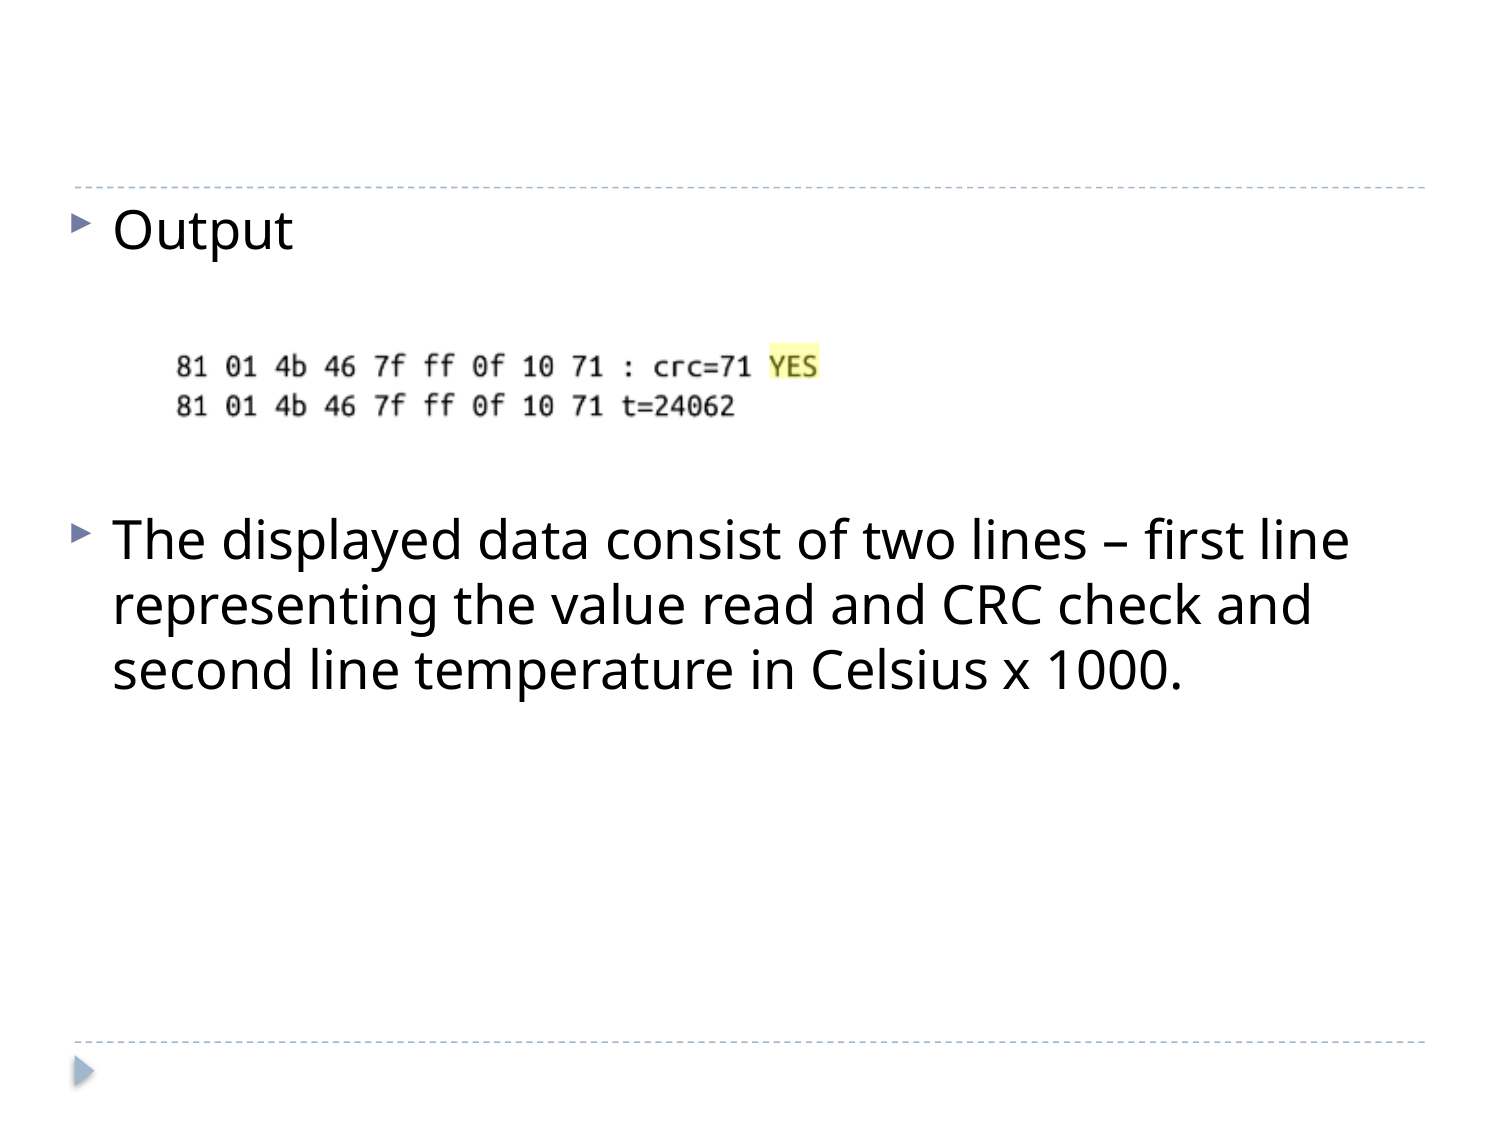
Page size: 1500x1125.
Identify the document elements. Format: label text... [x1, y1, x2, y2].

list Output The displayed data consist of two lines – first line representing the value read and CRC check and second line temperature in Celsius x 1000. [53, 187, 1404, 998]
picture [148, 319, 833, 439]
